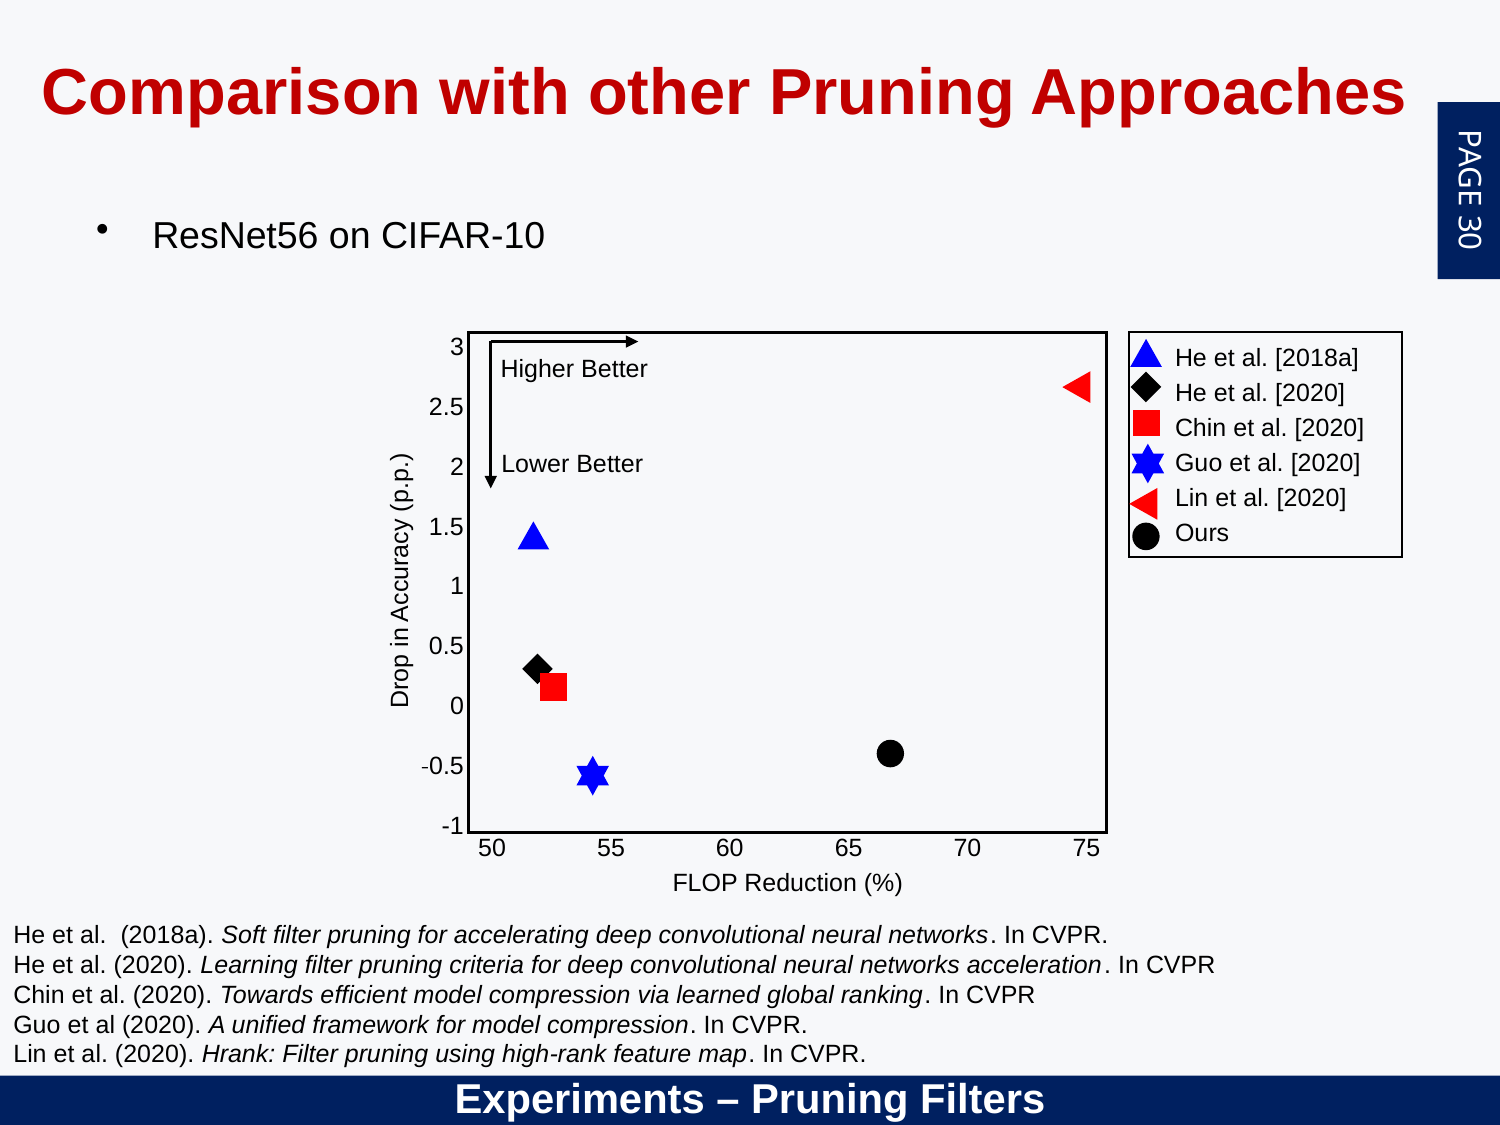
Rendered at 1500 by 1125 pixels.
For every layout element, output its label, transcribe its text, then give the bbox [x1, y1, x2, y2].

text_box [375, 323, 1125, 913]
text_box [483, 340, 664, 494]
list Experiments – Pruning Filters [290, 1065, 1210, 1119]
list ResNet56 on CIFAR-10 [81, 203, 819, 342]
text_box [1128, 332, 1403, 557]
text_box Comparison with other Pruning Approaches [25, 17, 1425, 160]
text_box He et al. (2018a). Soft filter pruning for accelerating deep convolutional neural networks. In CVPR. He et al. (2020). Learning filter pruning criteria for deep convolutional neural networks acceleration. In CVPR Chin et al. (2020). Towards efficient model compression via learned global ranking. In CVPR Guo et al (2020). A unified framework for model compression. In CVPR. Lin et al. (2020). Hrank: Filter pruning using high-rank feature map. In CVPR. [0, 921, 1377, 1065]
